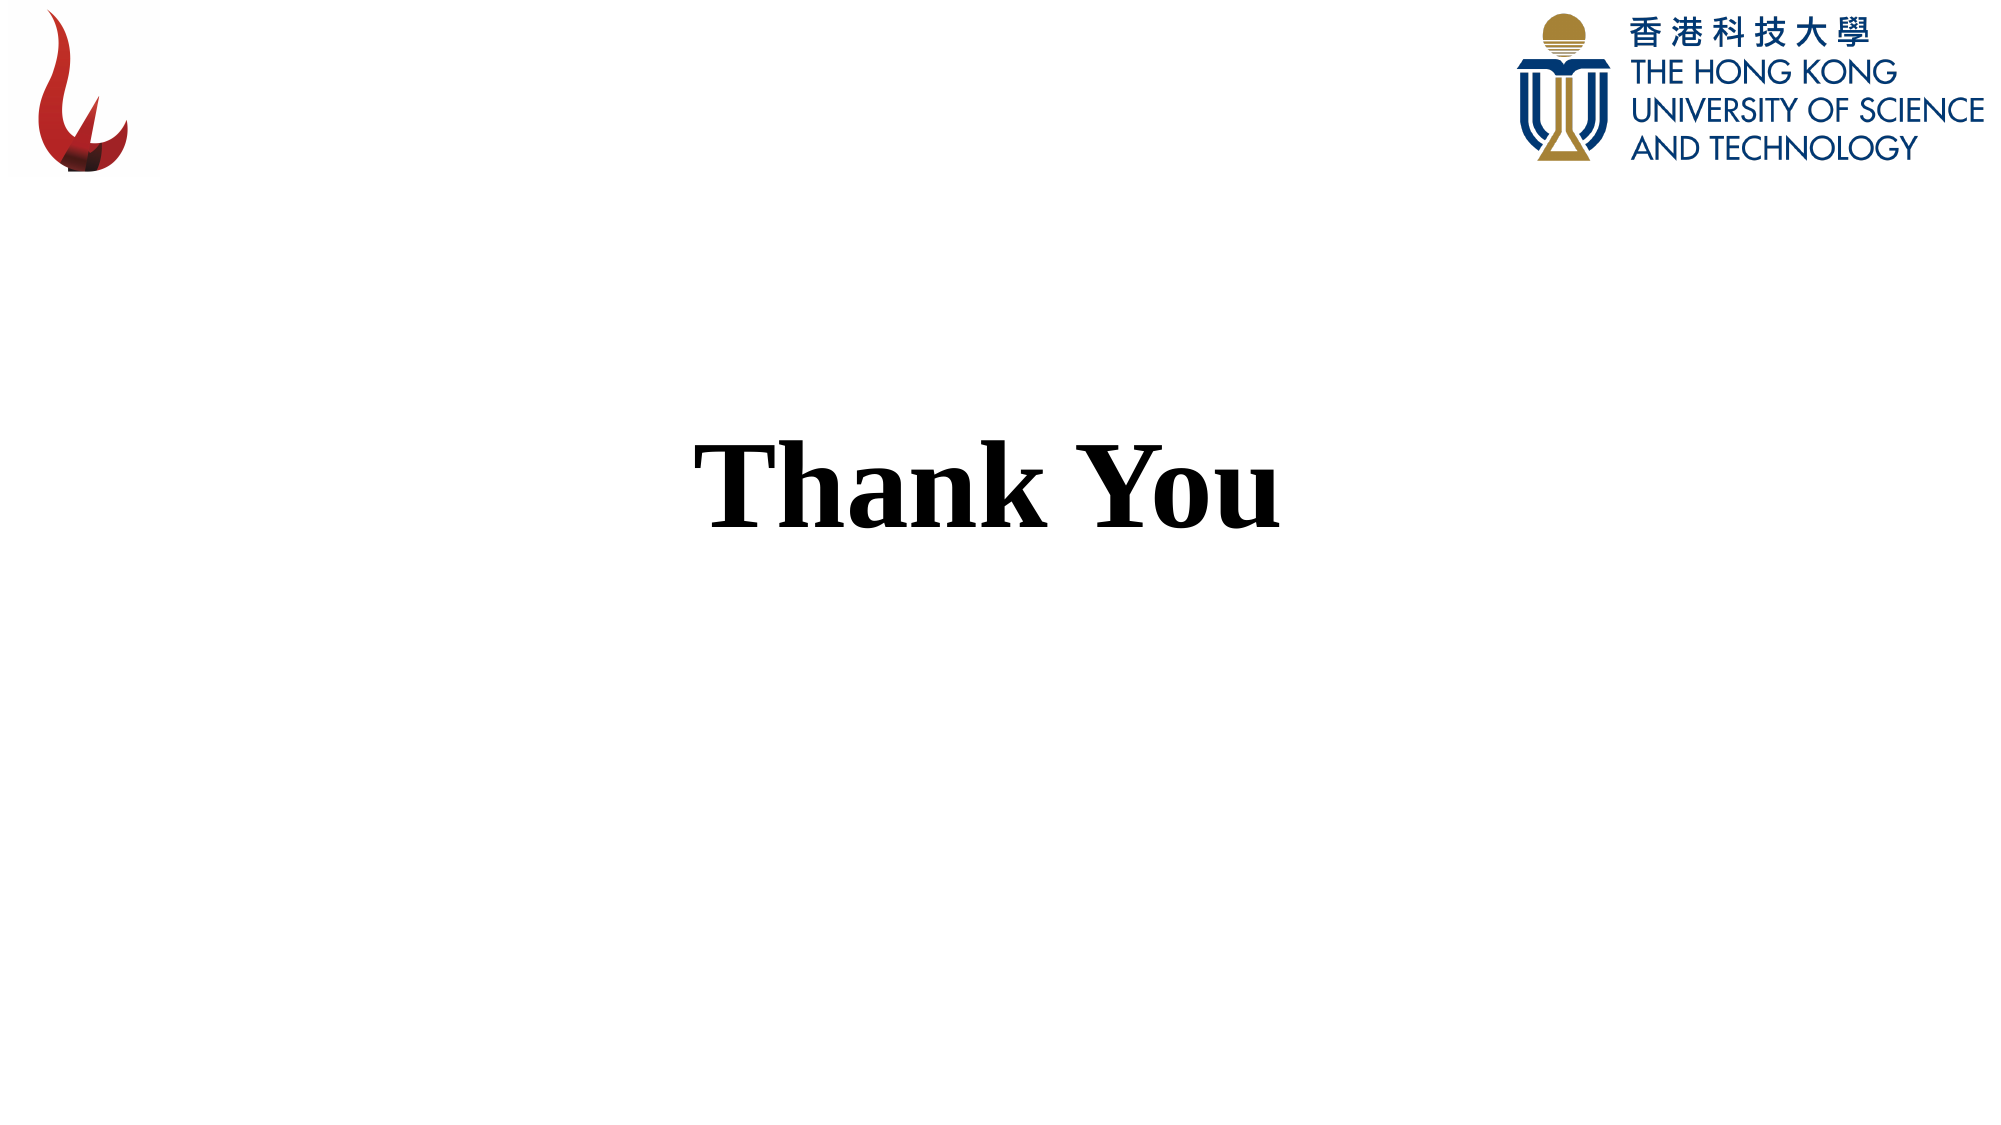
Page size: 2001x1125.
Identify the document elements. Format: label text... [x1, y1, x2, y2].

title Thank You [238, 170, 1739, 563]
picture [1514, 12, 1986, 164]
picture [8, 0, 160, 177]
